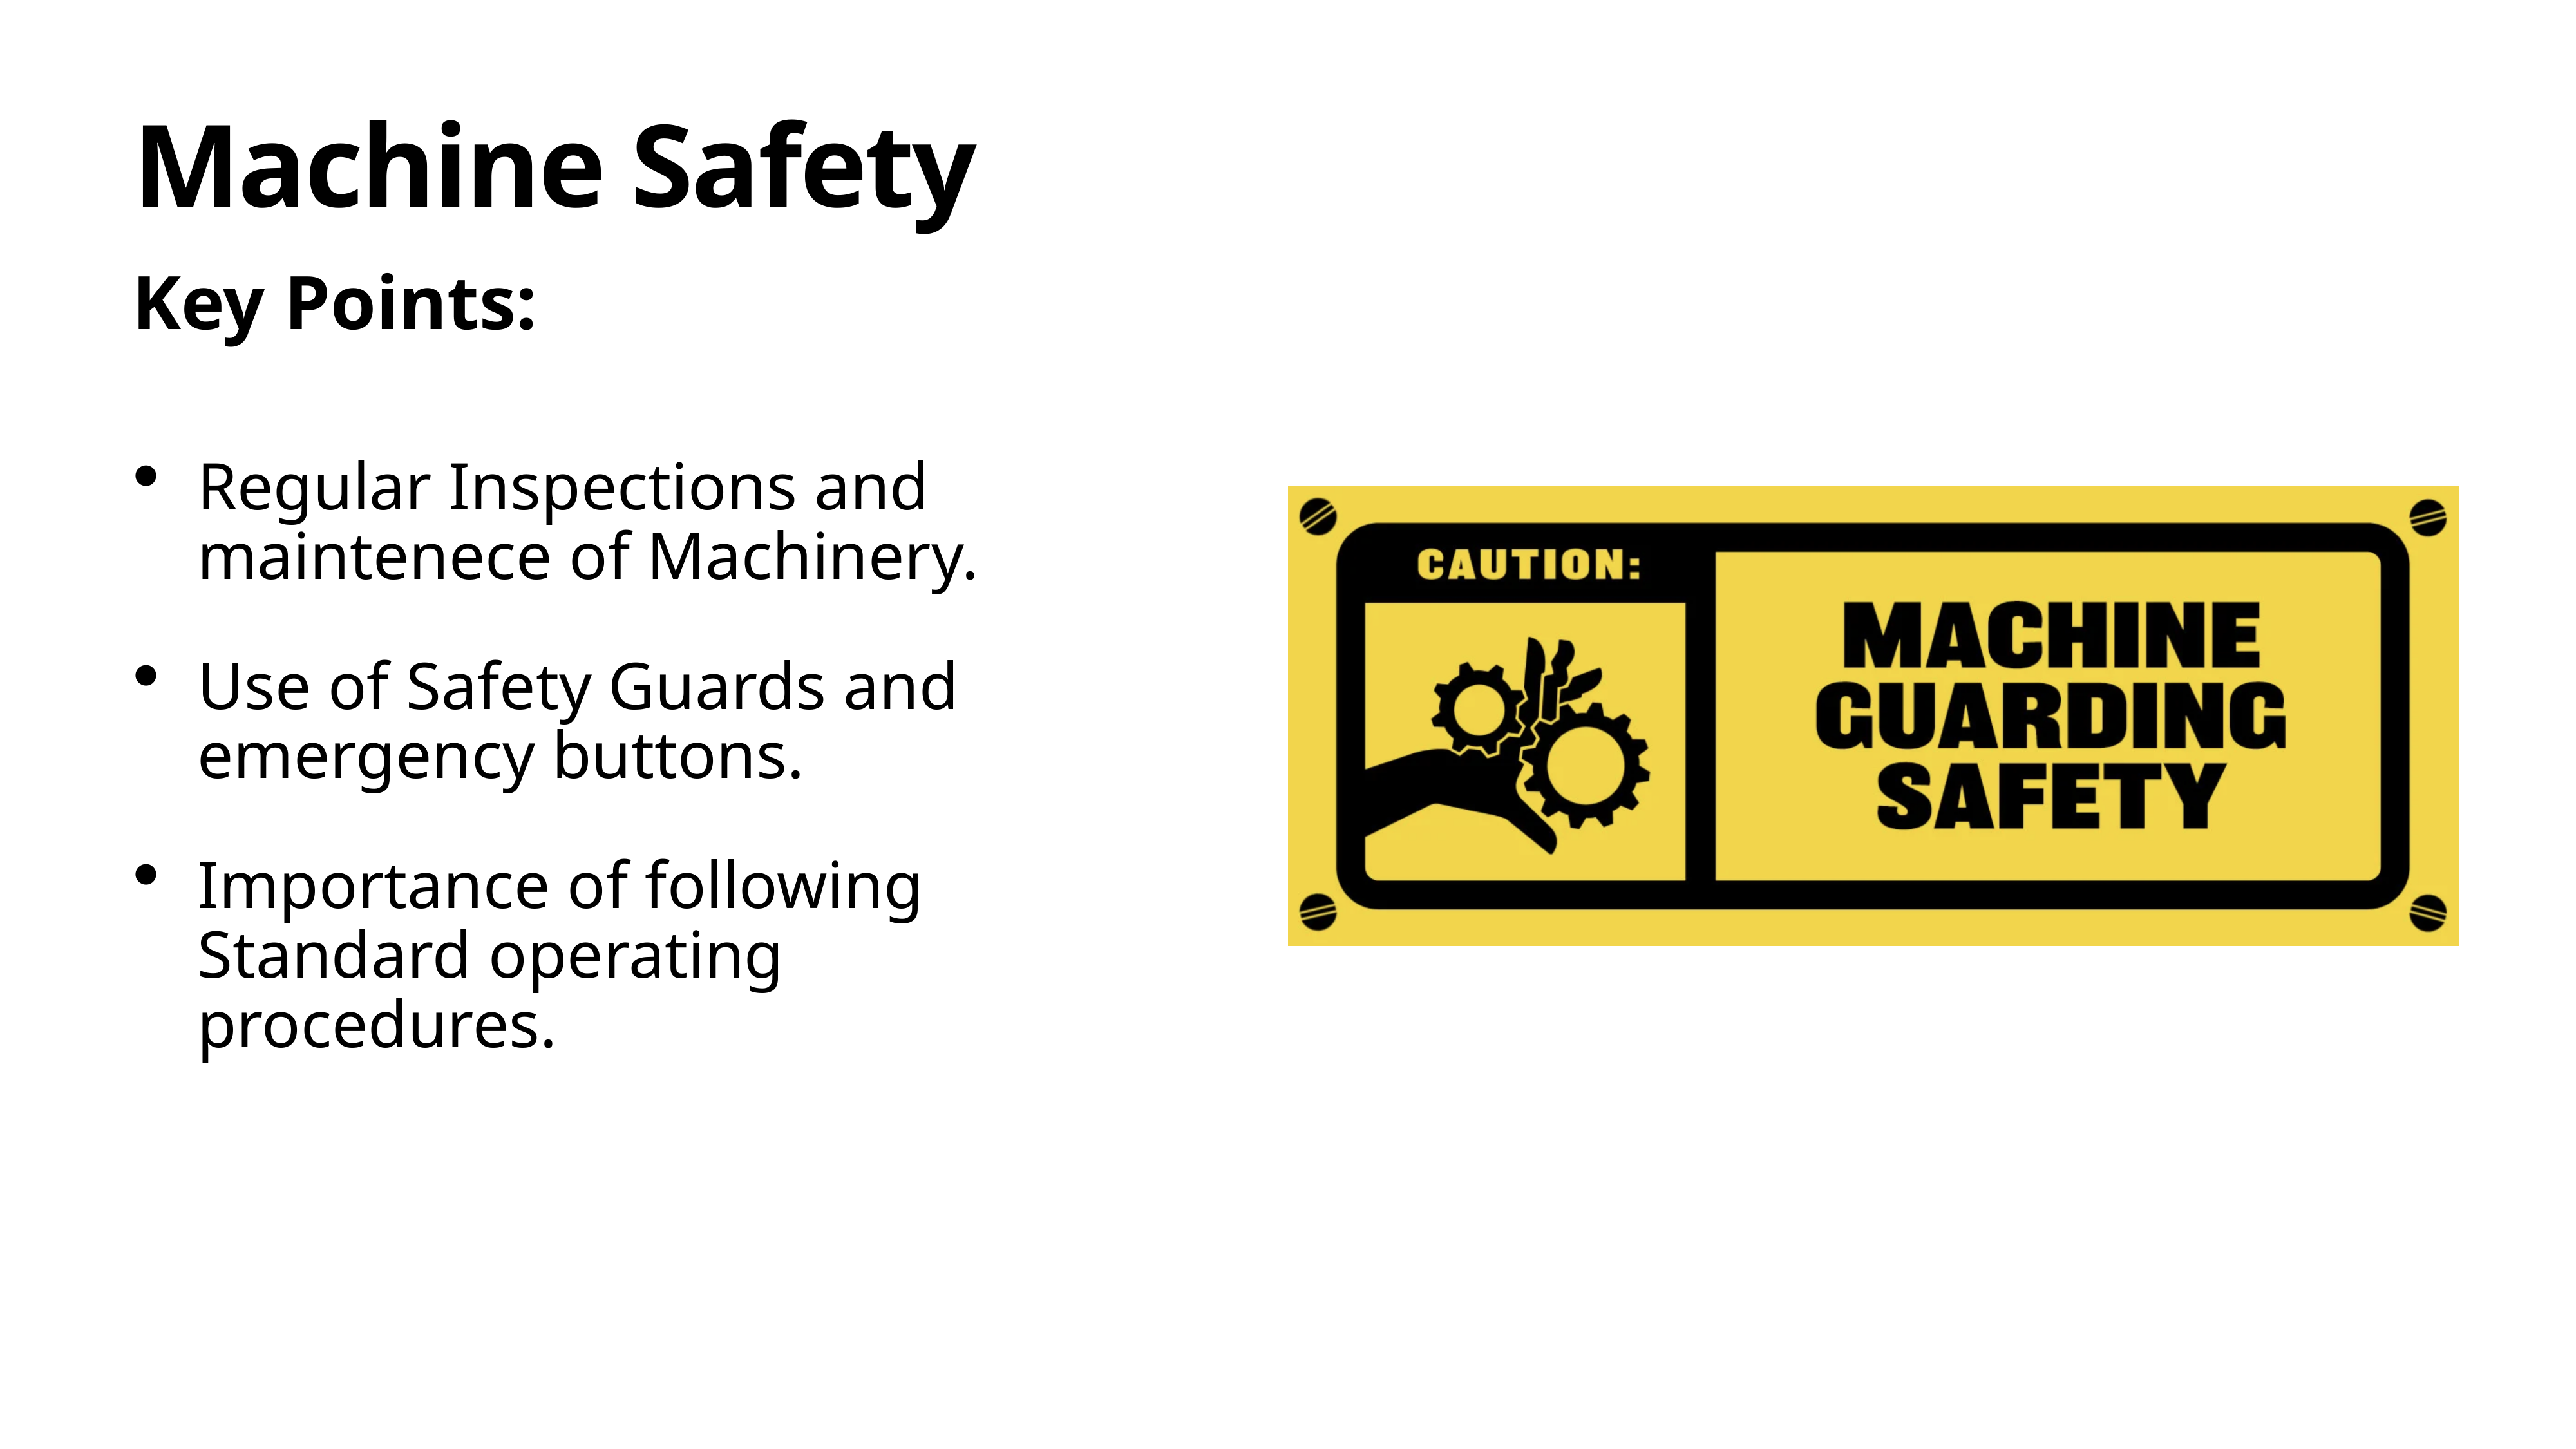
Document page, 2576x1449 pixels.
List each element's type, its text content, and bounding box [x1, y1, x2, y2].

title Machine Safety [127, 113, 1161, 266]
list Regular Inspections and maintenece of Machinery. Use of Safety Guards and emergency buttons. Importance of following Standard operating procedures. [127, 448, 1161, 1321]
picture [1287, 484, 2460, 946]
list Key Points: [127, 266, 1161, 350]
